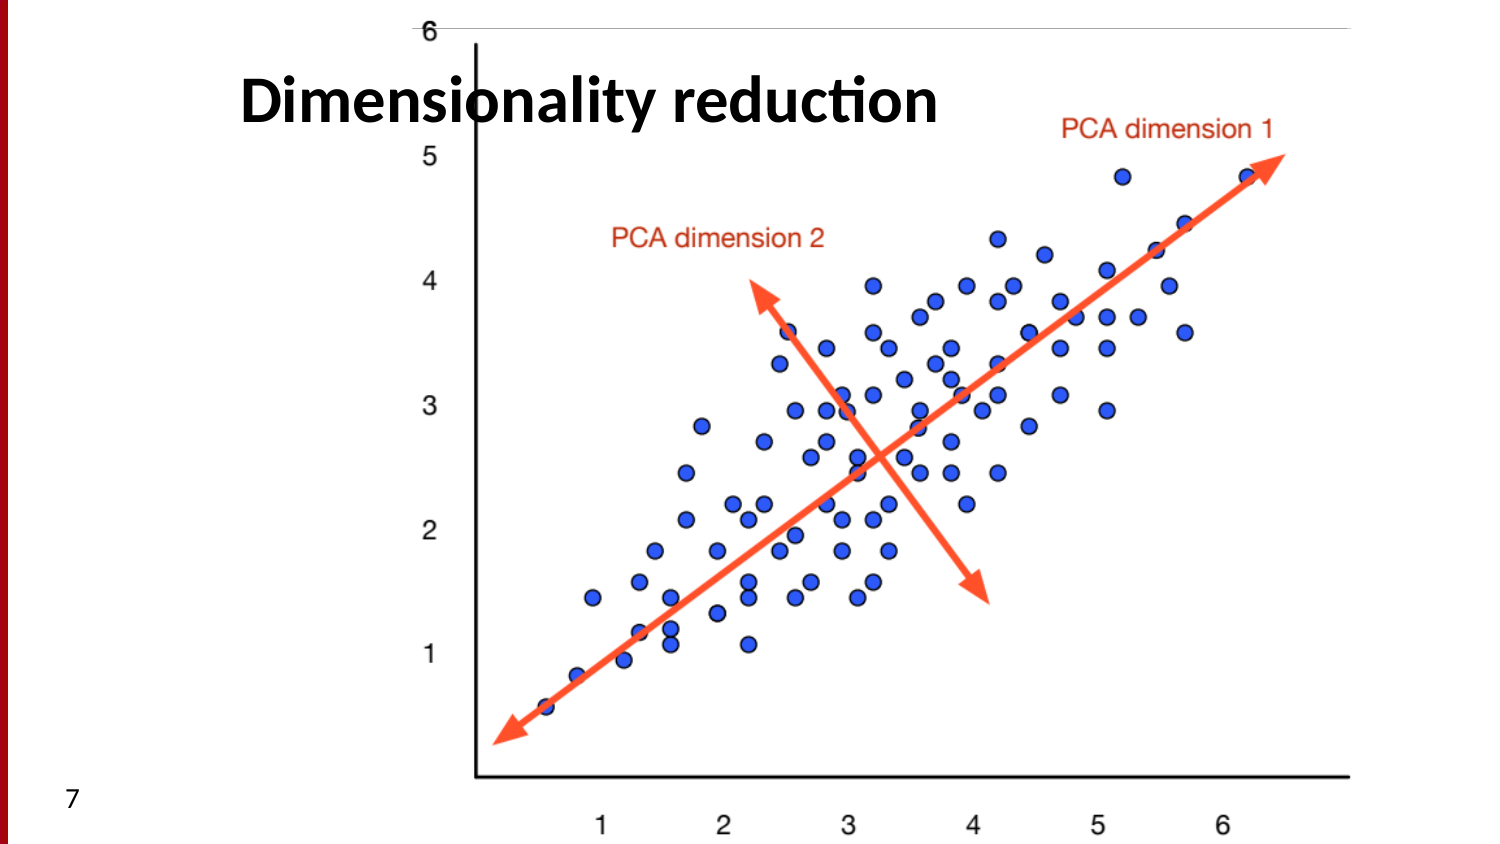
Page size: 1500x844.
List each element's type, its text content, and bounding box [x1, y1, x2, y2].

slide_number 7 [49, 771, 376, 829]
picture [412, 2, 1352, 844]
title Dimensionality reduction [225, 21, 405, 144]
